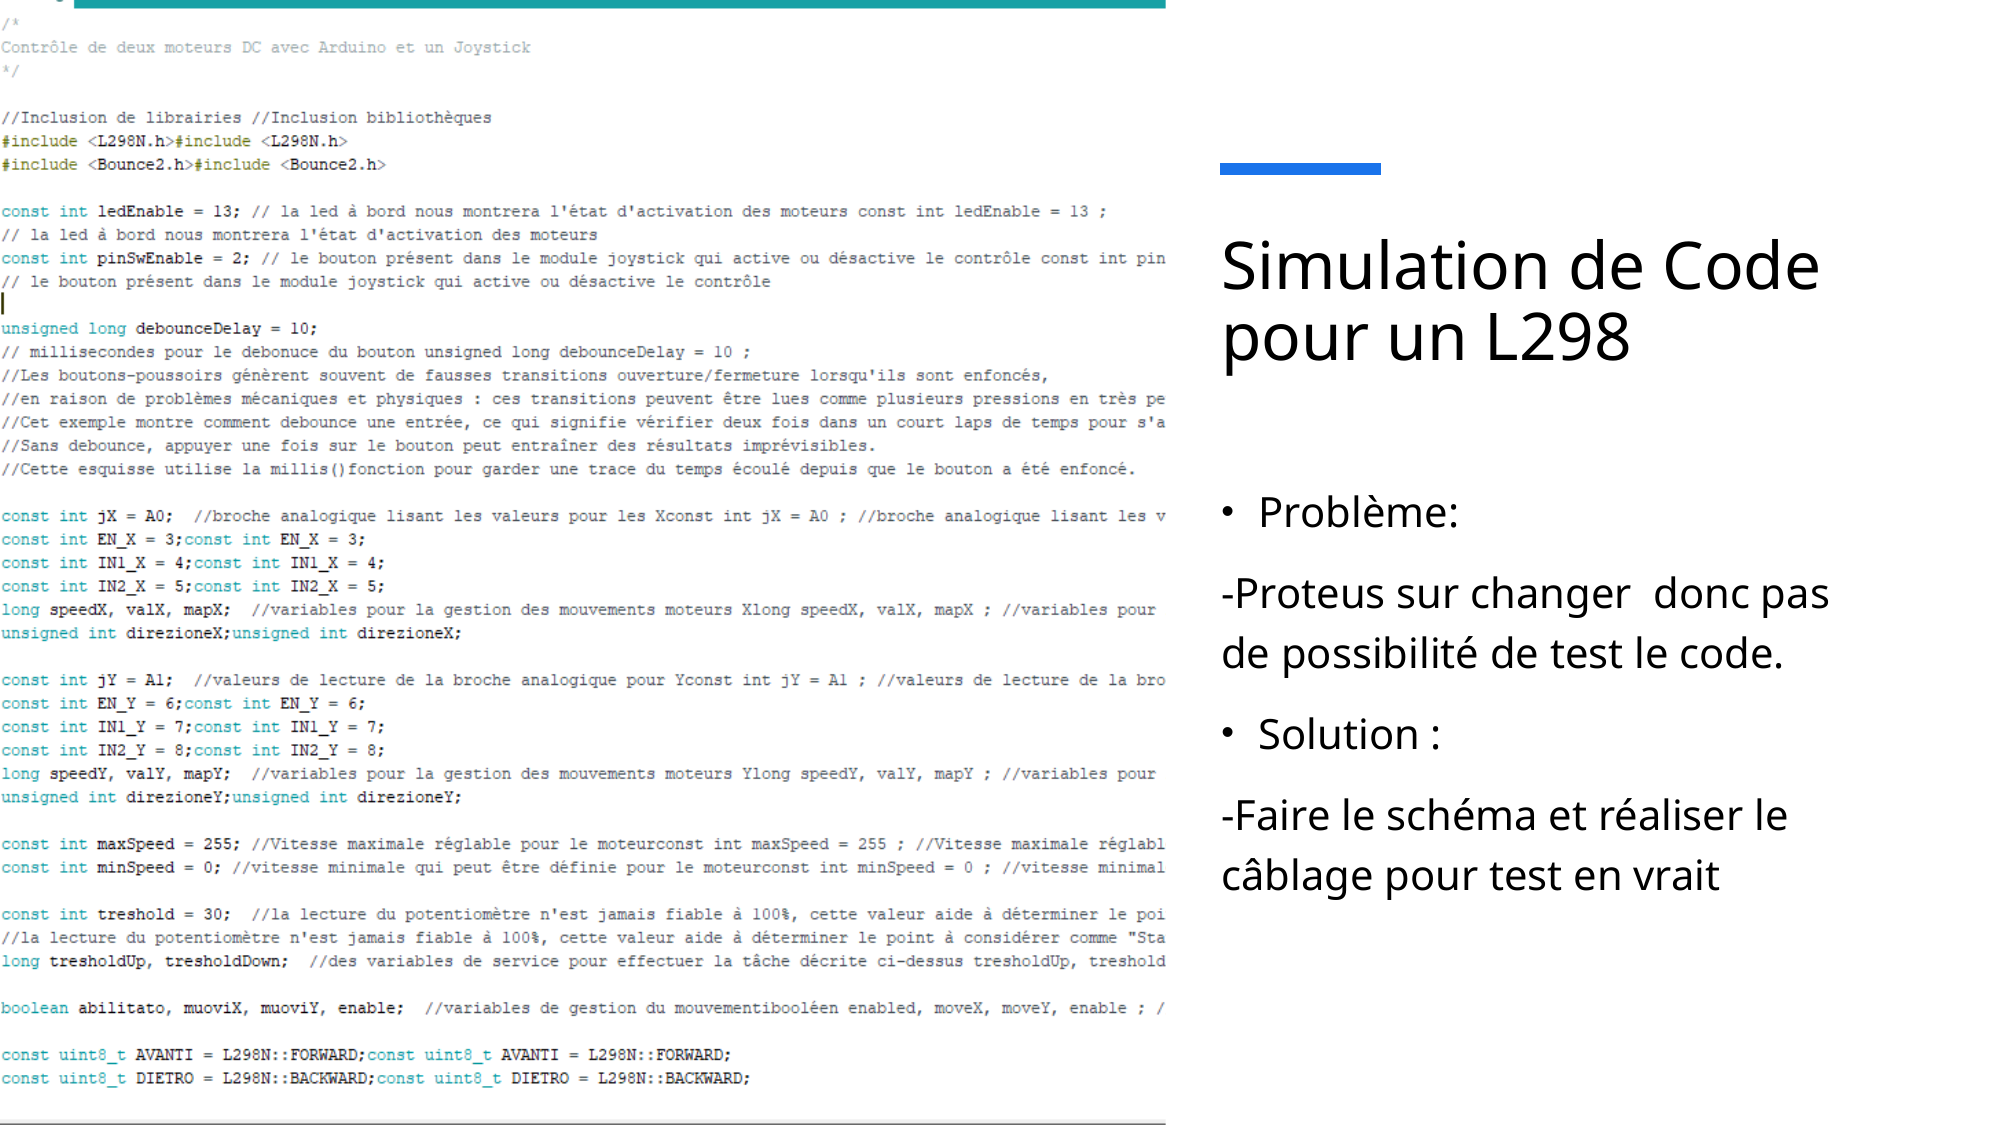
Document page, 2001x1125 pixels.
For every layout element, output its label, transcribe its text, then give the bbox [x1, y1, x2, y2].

title Simulation de Code pour un L298 [1206, 224, 1850, 441]
list Problème: -Proteus sur changer donc pas de possibilité de test le code. Solution : -Faire le schéma et réaliser le câblage pour test en vrait [1206, 468, 1850, 975]
picture [0, 0, 1166, 1125]
text_box [1166, 0, 2000, 1125]
